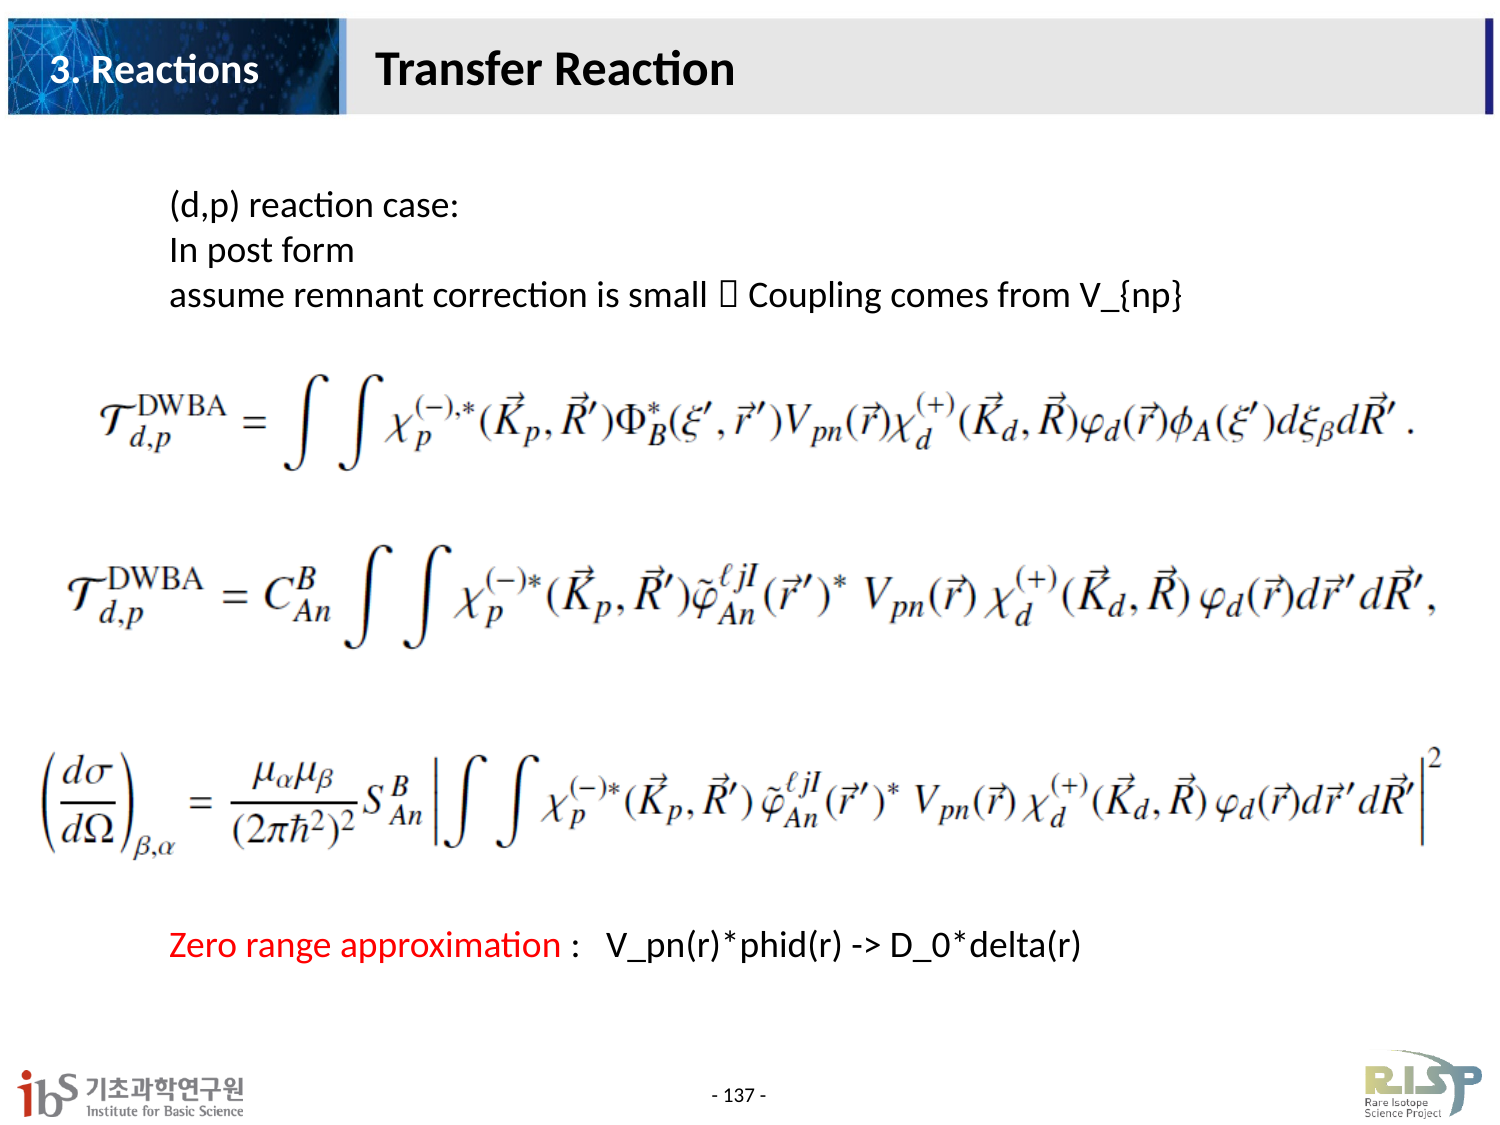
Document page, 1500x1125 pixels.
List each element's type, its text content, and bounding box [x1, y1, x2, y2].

picture [36, 527, 1446, 675]
picture [2, 10, 1500, 130]
picture [71, 369, 1431, 485]
picture [24, 717, 1451, 878]
picture [1364, 1049, 1482, 1119]
picture [17, 1070, 243, 1117]
text_box (d,p) reaction case: In post form assume remnant correction is small  Coupling comes from V_{np} [154, 172, 1365, 323]
text_box Zero range approximation : V_pn(r)*phid(r) -> D_0*delta(r) [154, 912, 1432, 973]
